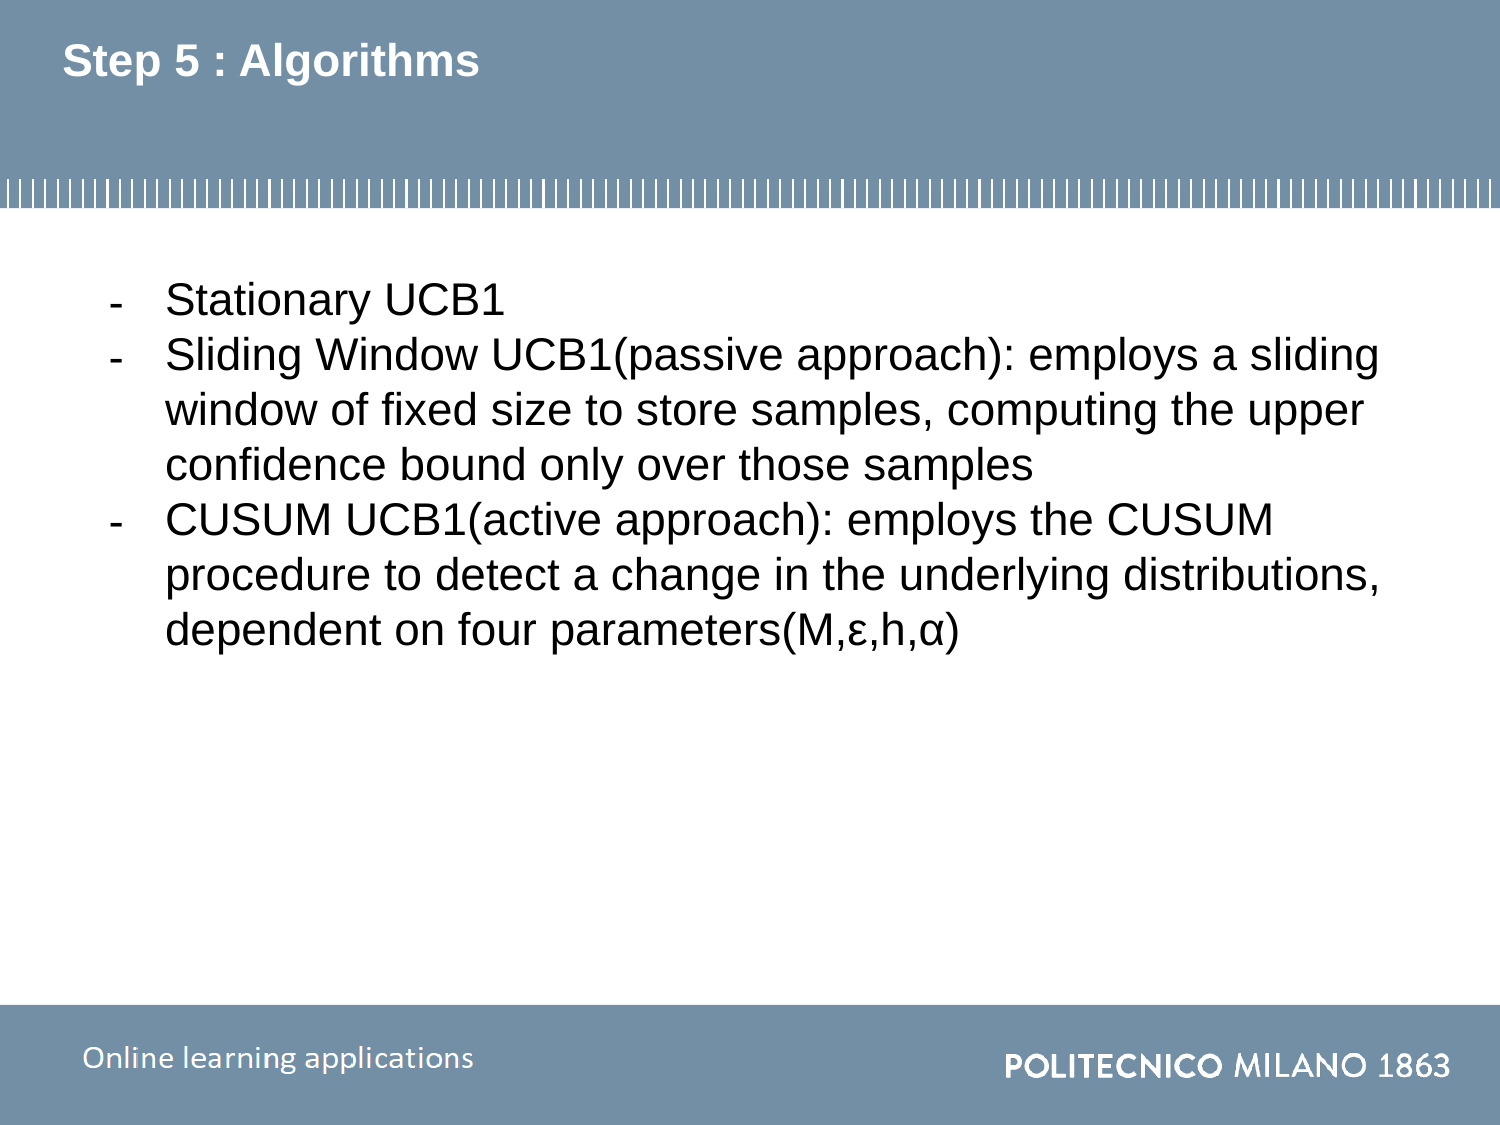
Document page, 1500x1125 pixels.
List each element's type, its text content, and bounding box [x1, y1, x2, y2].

title Step 5 : Algorithms [47, 22, 1455, 161]
picture [999, 1041, 1456, 1089]
picture [29, 1017, 525, 1103]
list Stationary UCB1 Sliding Window UCB1(passive approach): employs a sliding window of fixed size to store samples, computing the upper confidence bound only over those samples CUSUM UCB1(active approach): employs the CUSUM procedure to detect a change in the underlying distributions, dependent on four parameters(M,ε,h,α) [75, 262, 1441, 1005]
